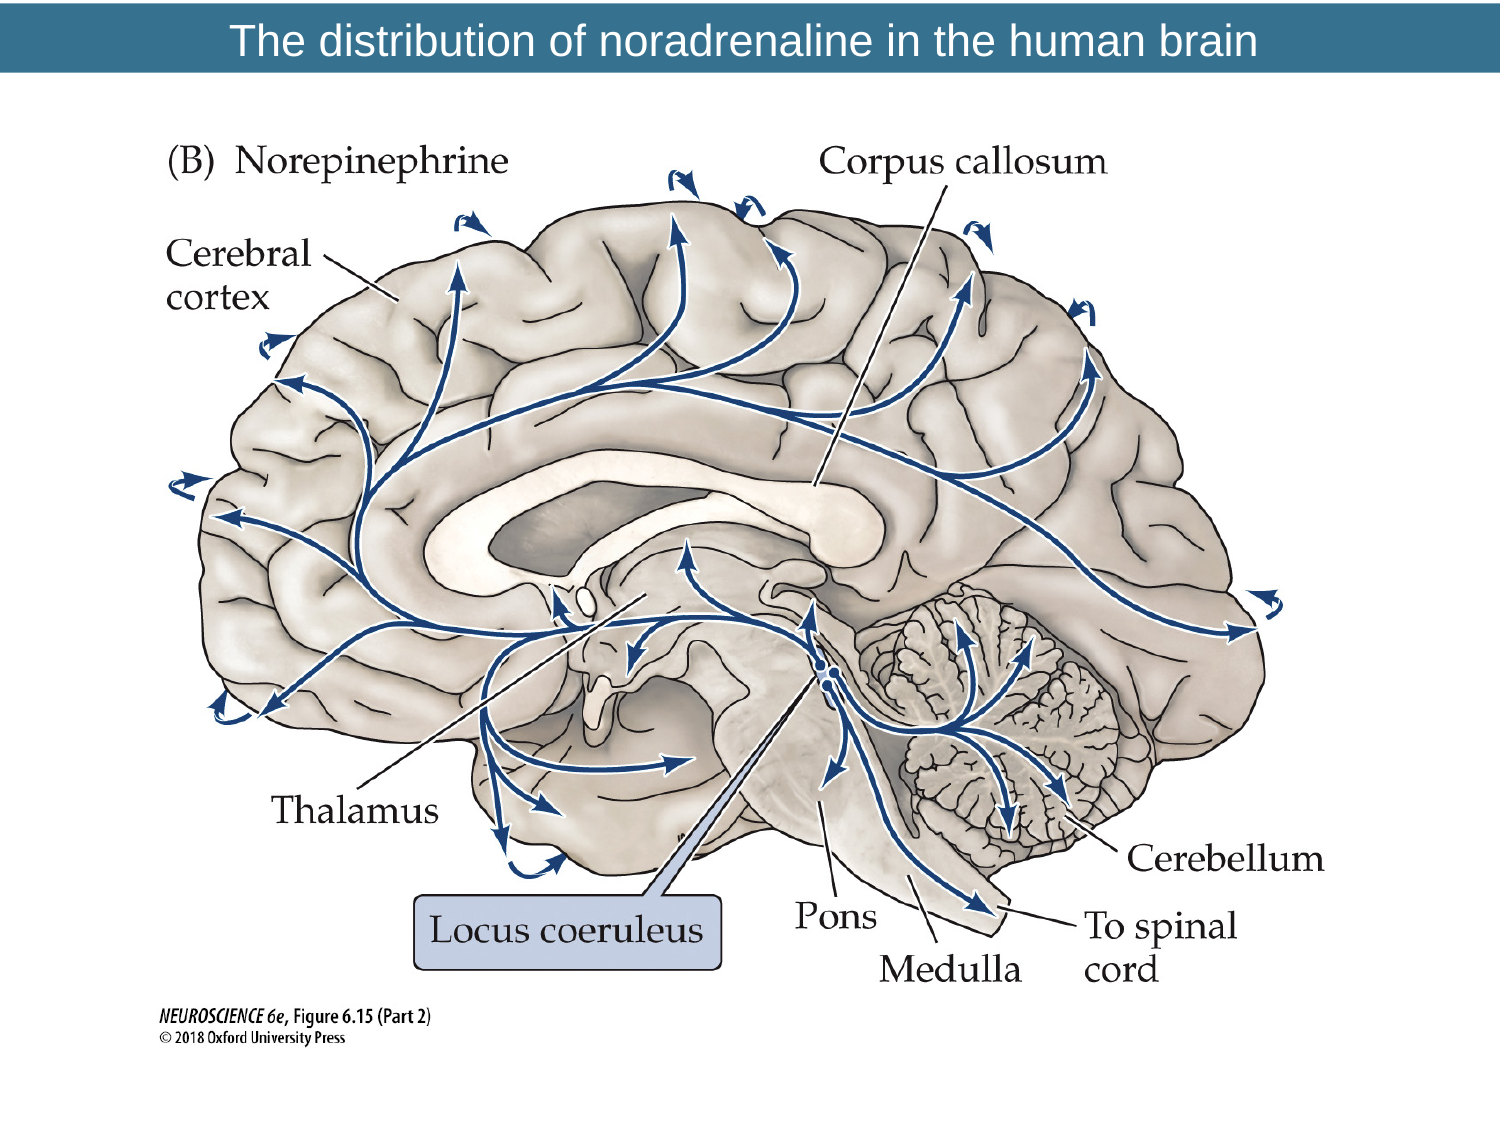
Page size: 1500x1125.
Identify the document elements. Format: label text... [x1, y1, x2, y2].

title The distribution of noradrenaline in the human brain [0, 3, 1500, 73]
picture [150, 137, 1330, 1051]
